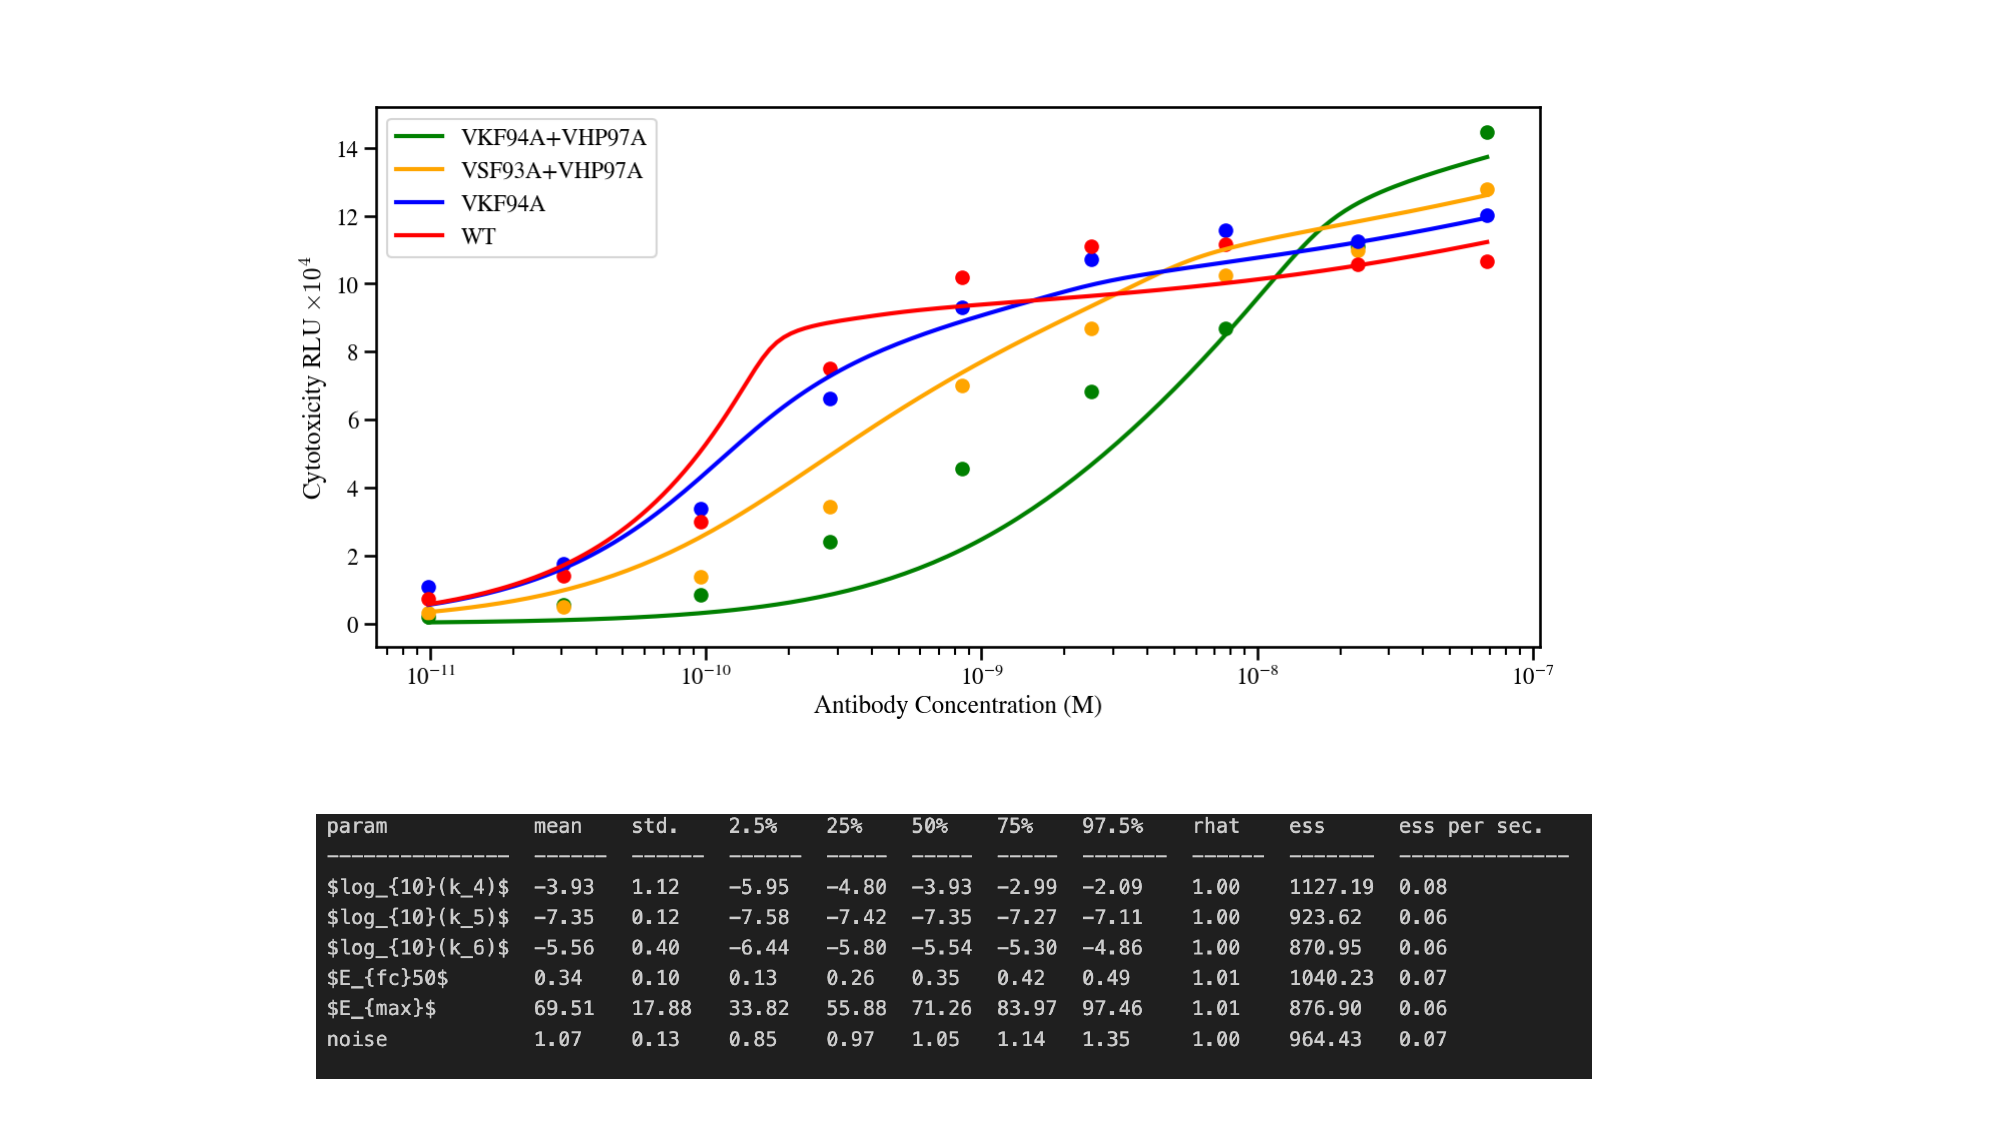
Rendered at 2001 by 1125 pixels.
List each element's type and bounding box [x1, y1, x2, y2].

picture [287, 98, 1564, 728]
picture [316, 813, 1593, 1079]
